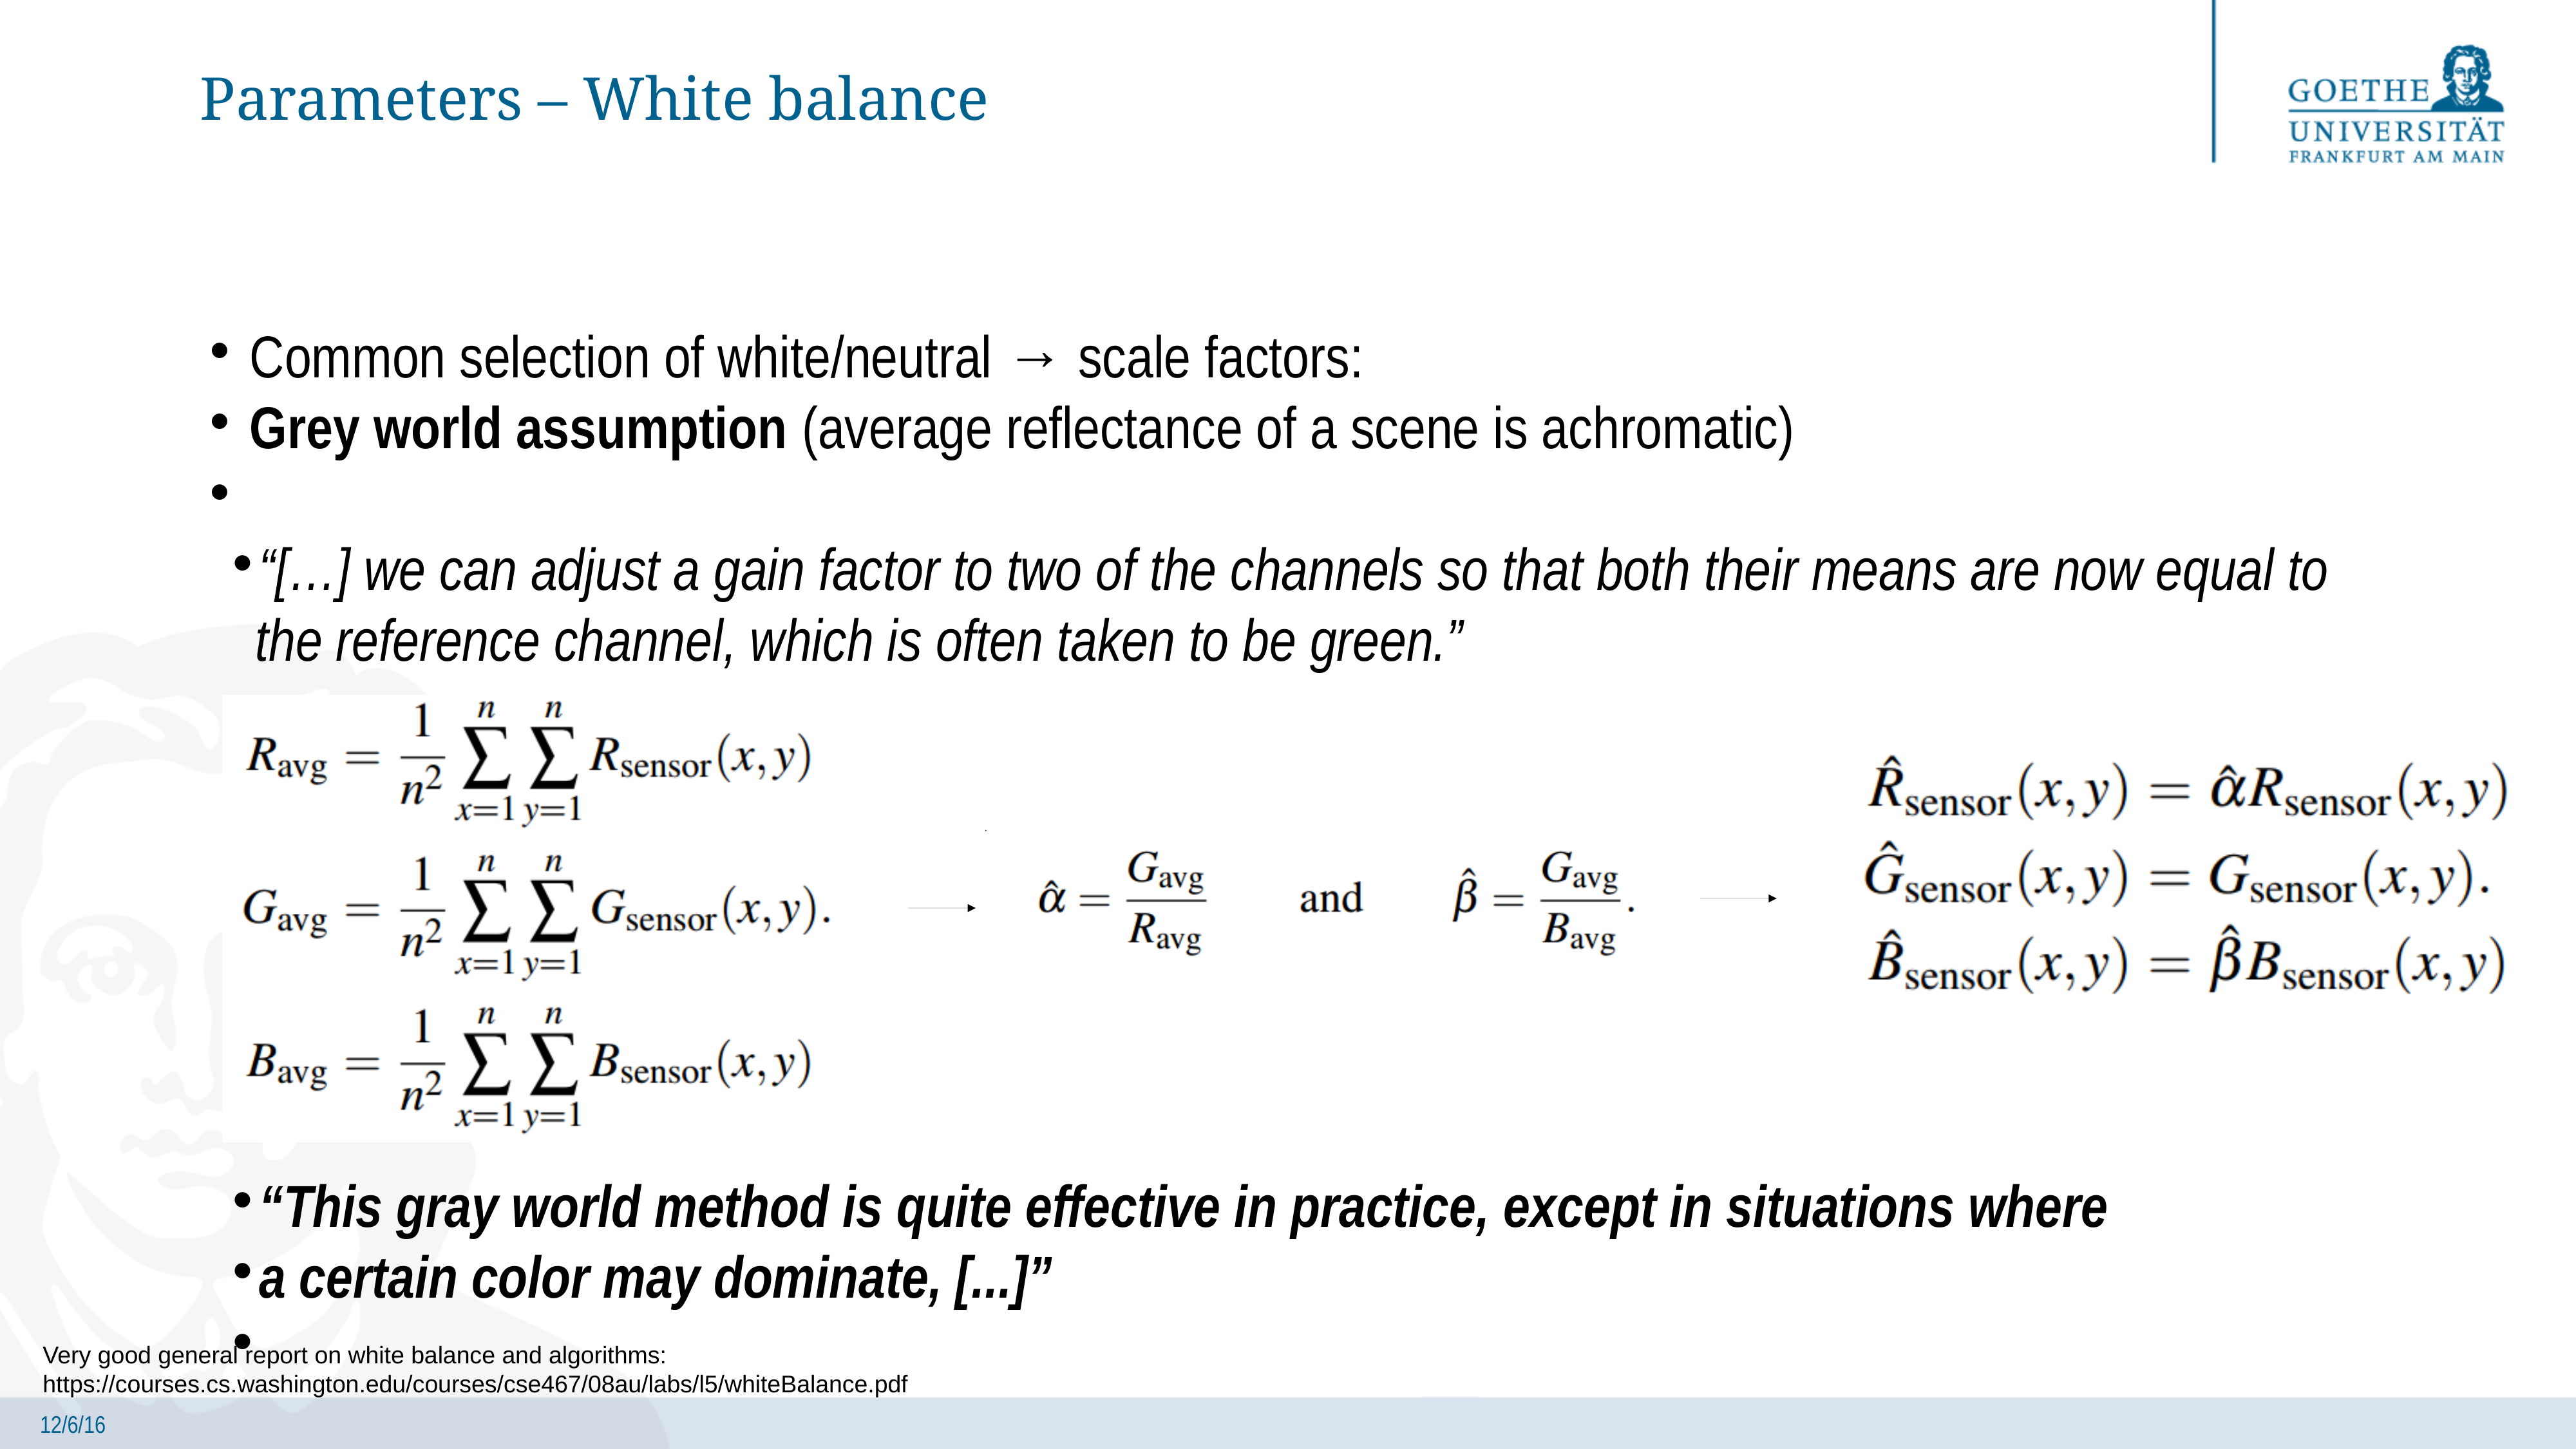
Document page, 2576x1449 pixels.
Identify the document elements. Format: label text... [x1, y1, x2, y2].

text_box Common selection of white/neutral → scale factors: Grey world assumption (average reflectance of a scene is achromatic) “[…] we can adjust a gain factor to two of the channels so that both their means are now equal to the reference channel, which is often taken to be green.” “This gray world method is quite effective in practice, except in situations where a certain color may dominate, [...]” [200, 314, 2351, 1354]
text_box Very good general report on white balance and algorithms: https://courses.cs.washington.edu/courses/cse467/08au/labs/l5/whiteBalance.pdf [33, 1335, 918, 1399]
text_box [907, 904, 976, 913]
text_box [1700, 894, 1777, 903]
picture [0, 0, 2576, 1449]
text_box Parameters – White balance [200, 21, 2194, 173]
